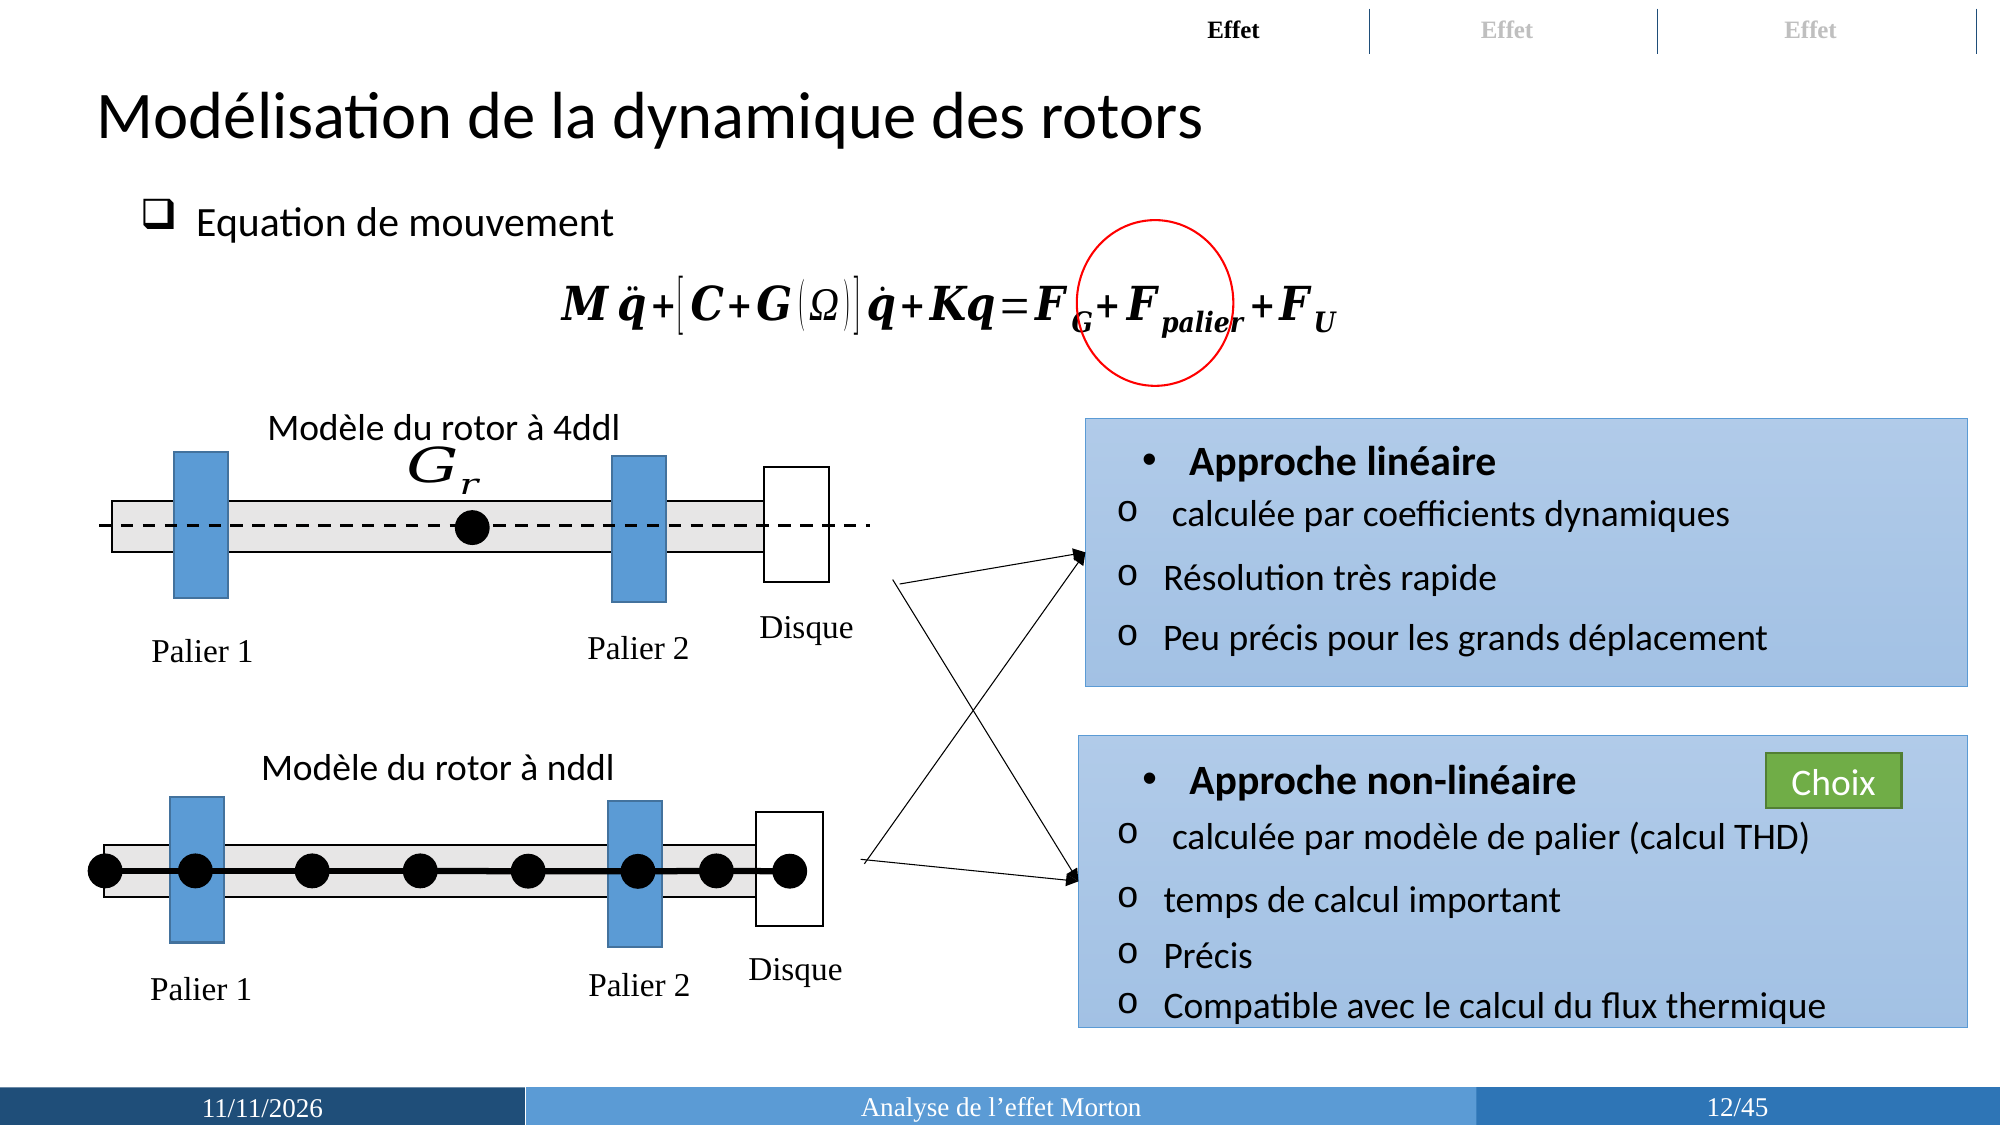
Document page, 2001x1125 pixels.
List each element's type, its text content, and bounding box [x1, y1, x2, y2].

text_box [860, 552, 1086, 882]
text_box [1071, 735, 1975, 1028]
footer Analyse de l’effet Morton [526, 1087, 1477, 1125]
slide_number 12/45 [1477, 1087, 2000, 1125]
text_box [1071, 418, 1968, 687]
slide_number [0, 1087, 525, 1125]
text_box Modélisation de la dynamique des rotors [81, 64, 1354, 159]
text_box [99, 395, 870, 677]
text_box [1075, 219, 1235, 387]
text_box Equation de mouvement [125, 187, 630, 253]
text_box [88, 735, 859, 1016]
